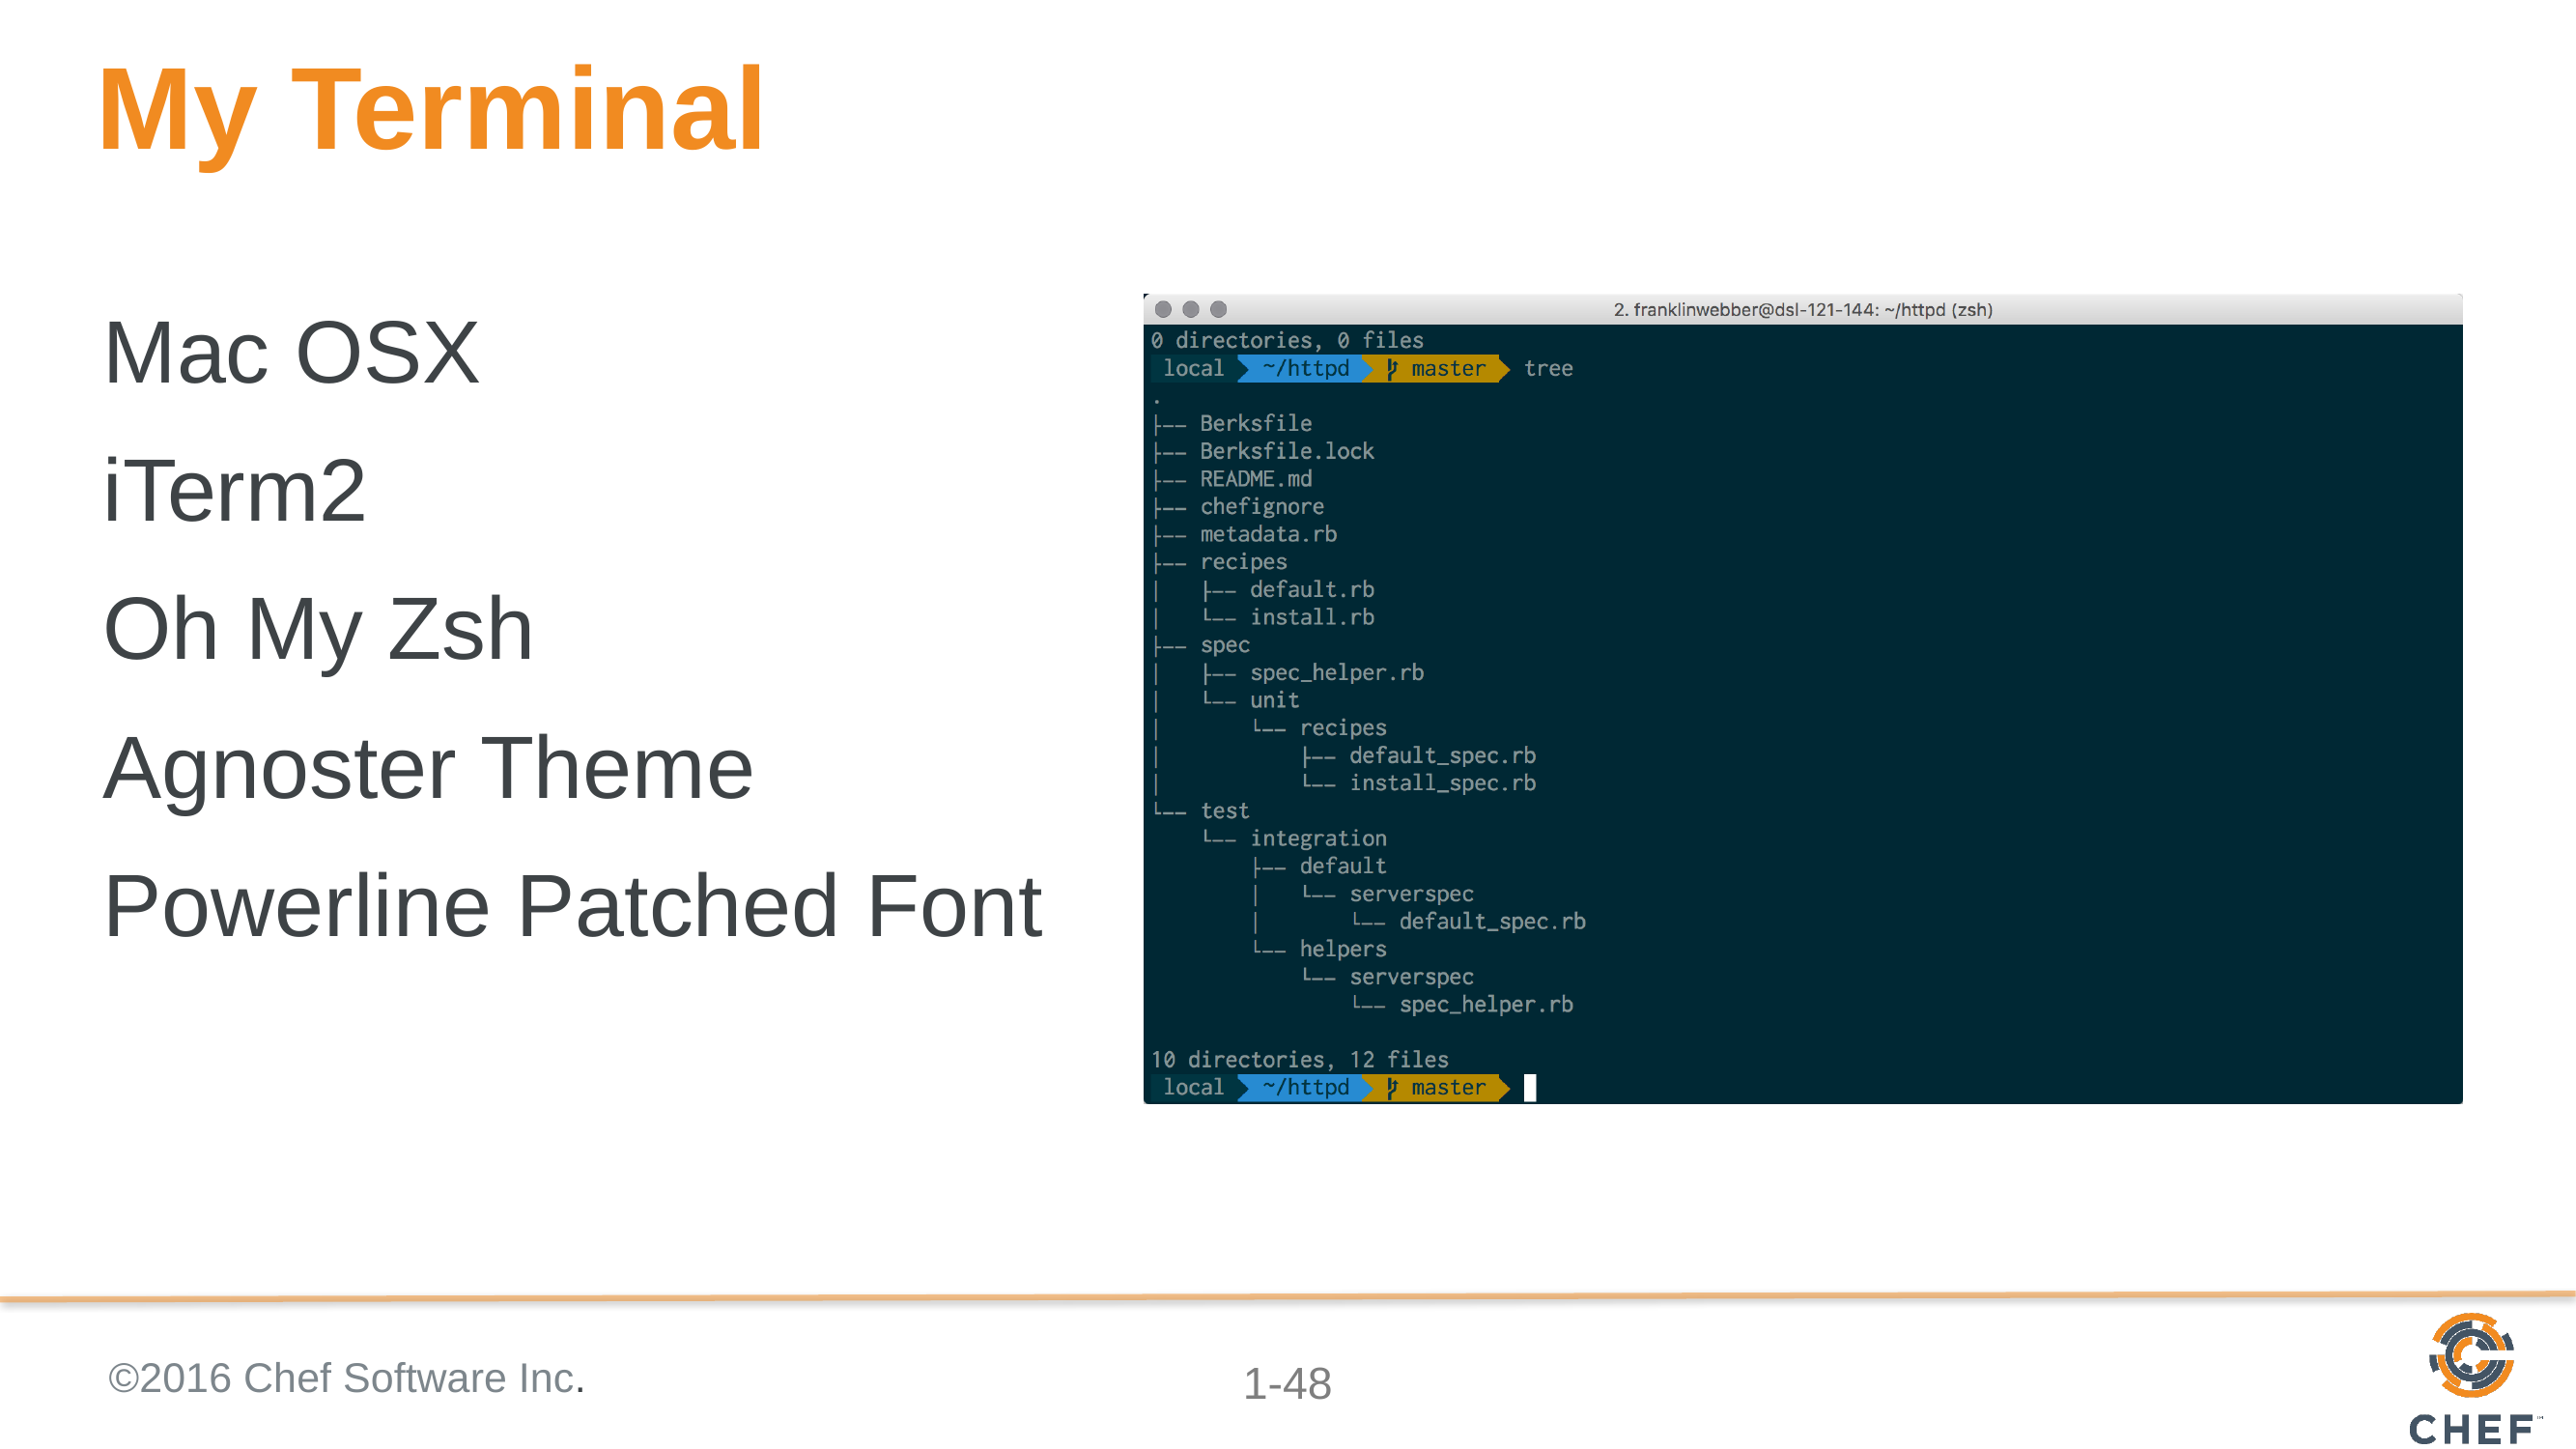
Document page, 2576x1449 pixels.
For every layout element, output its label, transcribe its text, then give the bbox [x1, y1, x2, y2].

picture [1575, 912, 1582, 928]
list Mac OSX iTerm2 Oh My Zsh Agnoster Theme Powerline Patched Font [102, 294, 1098, 1142]
picture [1265, 337, 1269, 347]
picture [1214, 497, 1218, 513]
picture [1305, 857, 1311, 872]
picture [1202, 530, 1224, 541]
picture [1240, 498, 1247, 513]
picture [1488, 752, 1497, 760]
picture [1341, 724, 1345, 734]
picture [1351, 747, 1361, 763]
picture [1514, 752, 1522, 762]
picture [1255, 858, 1260, 877]
picture [1289, 532, 1298, 541]
picture [1340, 832, 1347, 845]
picture [1364, 752, 1373, 763]
picture [1527, 1000, 1535, 1011]
picture [1253, 613, 1260, 624]
picture [1389, 1052, 1397, 1066]
picture [1344, 864, 1348, 872]
picture [1502, 917, 1509, 923]
picture [1204, 609, 1210, 620]
picture [1253, 452, 1261, 459]
picture [1302, 843, 1311, 848]
picture [1227, 1056, 1236, 1067]
picture [1214, 421, 1224, 430]
picture [1278, 447, 1285, 458]
picture [1328, 835, 1336, 845]
picture [1364, 724, 1373, 734]
picture [1227, 471, 1245, 486]
picture [1265, 532, 1274, 541]
picture [1264, 696, 1272, 707]
picture [1341, 664, 1345, 679]
picture [1278, 527, 1286, 541]
picture [1264, 586, 1274, 596]
picture [1463, 995, 1473, 1011]
picture [1278, 1056, 1287, 1066]
picture [1214, 447, 1224, 459]
picture [1316, 581, 1319, 596]
picture [1525, 747, 1535, 763]
picture [1364, 973, 1373, 983]
picture [1402, 1056, 1409, 1066]
picture [1302, 447, 1311, 459]
picture [1364, 442, 1372, 458]
picture [1476, 1003, 1486, 1011]
picture [1255, 720, 1260, 731]
picture [1264, 613, 1272, 624]
picture [1403, 752, 1410, 763]
picture [1278, 582, 1285, 596]
picture [1289, 442, 1298, 458]
picture [1214, 808, 1224, 817]
picture [1327, 940, 1332, 955]
picture [1227, 503, 1236, 513]
picture [1216, 359, 1220, 375]
picture [1252, 558, 1260, 573]
picture [1440, 1061, 1448, 1067]
picture [1501, 923, 1510, 928]
picture [1304, 886, 1322, 896]
picture [1239, 414, 1246, 430]
picture [1438, 973, 1460, 987]
picture [1527, 361, 1534, 376]
picture [1155, 554, 1160, 573]
picture [1203, 415, 1211, 430]
picture [1401, 973, 1410, 983]
picture [1389, 753, 1398, 763]
picture [1252, 1053, 1260, 1067]
picture [1180, 331, 1187, 347]
picture [1415, 973, 1423, 983]
picture [1414, 774, 1419, 789]
picture [1377, 973, 1386, 983]
picture [1378, 859, 1384, 873]
picture [1564, 917, 1572, 928]
picture [1391, 776, 1396, 790]
picture [1452, 756, 1460, 763]
picture [1253, 835, 1260, 845]
picture [1303, 338, 1311, 347]
picture [1339, 945, 1361, 960]
picture [1315, 1056, 1322, 1061]
picture [1304, 747, 1322, 768]
picture [1289, 338, 1298, 347]
picture [1239, 442, 1247, 458]
picture [1414, 1051, 1422, 1066]
picture [1452, 780, 1460, 789]
picture [1327, 609, 1335, 624]
picture [1264, 835, 1272, 845]
picture [1256, 581, 1261, 596]
picture [1155, 803, 1161, 814]
picture [1265, 445, 1272, 458]
picture [1476, 781, 1486, 789]
picture [1377, 748, 1384, 762]
picture [1376, 835, 1384, 845]
picture [1241, 532, 1249, 541]
picture [1289, 611, 1298, 624]
picture [1314, 664, 1317, 679]
picture [1264, 668, 1274, 683]
picture [1166, 359, 1170, 375]
picture [1551, 1000, 1560, 1011]
picture [1241, 333, 1247, 348]
picture [1214, 559, 1224, 568]
picture [1438, 890, 1460, 904]
picture [1203, 443, 1211, 458]
picture [1207, 365, 1211, 375]
picture [1327, 859, 1333, 872]
picture [1255, 941, 1260, 952]
picture [1155, 498, 1161, 518]
picture [1238, 1075, 1509, 1101]
picture [1426, 1056, 1435, 1067]
picture [1352, 613, 1361, 624]
picture [1222, 642, 1236, 651]
picture [1530, 779, 1535, 789]
picture [1314, 947, 1323, 955]
picture [1501, 1000, 1522, 1015]
picture [1264, 503, 1272, 513]
picture [1354, 913, 1359, 924]
picture [1365, 857, 1369, 872]
picture [1216, 1056, 1224, 1066]
picture [1289, 836, 1298, 844]
picture [1427, 973, 1434, 978]
picture [1228, 527, 1235, 541]
picture [1265, 415, 1271, 430]
picture [1364, 891, 1373, 900]
picture [1401, 338, 1410, 347]
picture [1155, 526, 1160, 546]
picture [1369, 585, 1373, 596]
picture [1413, 1000, 1435, 1015]
picture [1214, 338, 1224, 347]
picture [1328, 582, 1335, 597]
picture [1377, 891, 1381, 900]
picture [1414, 747, 1422, 762]
picture [1155, 415, 1160, 435]
picture [1302, 421, 1311, 430]
picture [1256, 471, 1274, 486]
picture [1155, 442, 1161, 463]
picture [1365, 333, 1371, 347]
picture [1463, 752, 1473, 766]
picture [1464, 912, 1472, 928]
picture [1290, 1056, 1297, 1066]
picture [1314, 864, 1323, 872]
picture [1351, 668, 1361, 683]
picture [1316, 835, 1323, 845]
title My Terminal [96, 48, 2463, 180]
picture [1401, 1000, 1410, 1011]
picture [1245, 471, 1255, 486]
picture [1155, 637, 1160, 656]
picture [1204, 830, 1210, 841]
picture [1476, 753, 1486, 763]
picture [1278, 832, 1286, 845]
picture [1229, 447, 1236, 458]
picture [1254, 502, 1258, 513]
picture [1314, 503, 1323, 513]
picture [1364, 669, 1373, 679]
picture [1326, 669, 1336, 679]
picture [1364, 609, 1372, 624]
picture [1165, 1052, 1175, 1067]
picture [1302, 613, 1311, 624]
picture [1252, 526, 1261, 541]
picture [1166, 1078, 1170, 1094]
picture [1352, 586, 1356, 596]
picture [1351, 724, 1361, 739]
picture [1190, 1085, 1197, 1094]
picture [1538, 917, 1545, 928]
picture [1238, 355, 1509, 382]
picture [1203, 471, 1208, 486]
picture [1155, 470, 1160, 491]
picture [1451, 918, 1460, 928]
picture [1365, 946, 1369, 955]
picture [1241, 804, 1247, 818]
picture [1278, 696, 1285, 707]
picture [1463, 780, 1473, 794]
picture [1377, 669, 1381, 679]
picture [1315, 1061, 1323, 1067]
picture [2399, 1297, 2551, 1449]
picture [1438, 1000, 1446, 1011]
picture [1204, 582, 1223, 602]
picture [1252, 696, 1261, 707]
picture [1277, 670, 1287, 679]
picture [1403, 912, 1410, 928]
picture [1290, 414, 1294, 430]
picture [1314, 724, 1323, 734]
picture [1203, 503, 1206, 513]
picture [1427, 774, 1431, 789]
picture [1327, 442, 1335, 458]
picture [1326, 526, 1336, 541]
picture [1216, 1078, 1220, 1094]
picture [1354, 996, 1359, 1008]
picture [1190, 1051, 1199, 1067]
picture [1203, 1056, 1210, 1066]
picture [1488, 995, 1497, 1011]
picture [1440, 920, 1448, 928]
picture [1315, 609, 1322, 624]
picture [1304, 775, 1310, 786]
picture [1264, 1056, 1274, 1065]
picture [1227, 558, 1231, 568]
picture [1525, 1075, 1536, 1101]
picture [1241, 557, 1245, 568]
picture [1316, 530, 1323, 541]
picture [1513, 917, 1535, 932]
picture [1563, 366, 1572, 375]
picture [1257, 557, 1274, 568]
picture [1214, 471, 1224, 486]
picture [1427, 749, 1434, 763]
picture [1401, 891, 1410, 900]
picture [1303, 469, 1311, 486]
picture [1415, 338, 1423, 347]
picture [1427, 912, 1435, 928]
picture [1477, 915, 1485, 928]
picture [1304, 968, 1322, 980]
picture [1463, 973, 1472, 982]
picture [1339, 447, 1359, 459]
picture [1204, 804, 1208, 818]
picture [1143, 294, 2464, 324]
picture [1389, 331, 1394, 347]
picture [1302, 1056, 1311, 1067]
picture [1203, 642, 1211, 651]
picture [1289, 694, 1298, 707]
picture [1239, 1059, 1247, 1067]
picture [1352, 835, 1359, 845]
picture [1204, 664, 1223, 685]
picture [1550, 365, 1560, 375]
picture [1204, 692, 1210, 703]
picture [1563, 995, 1572, 1011]
picture [1413, 917, 1423, 928]
